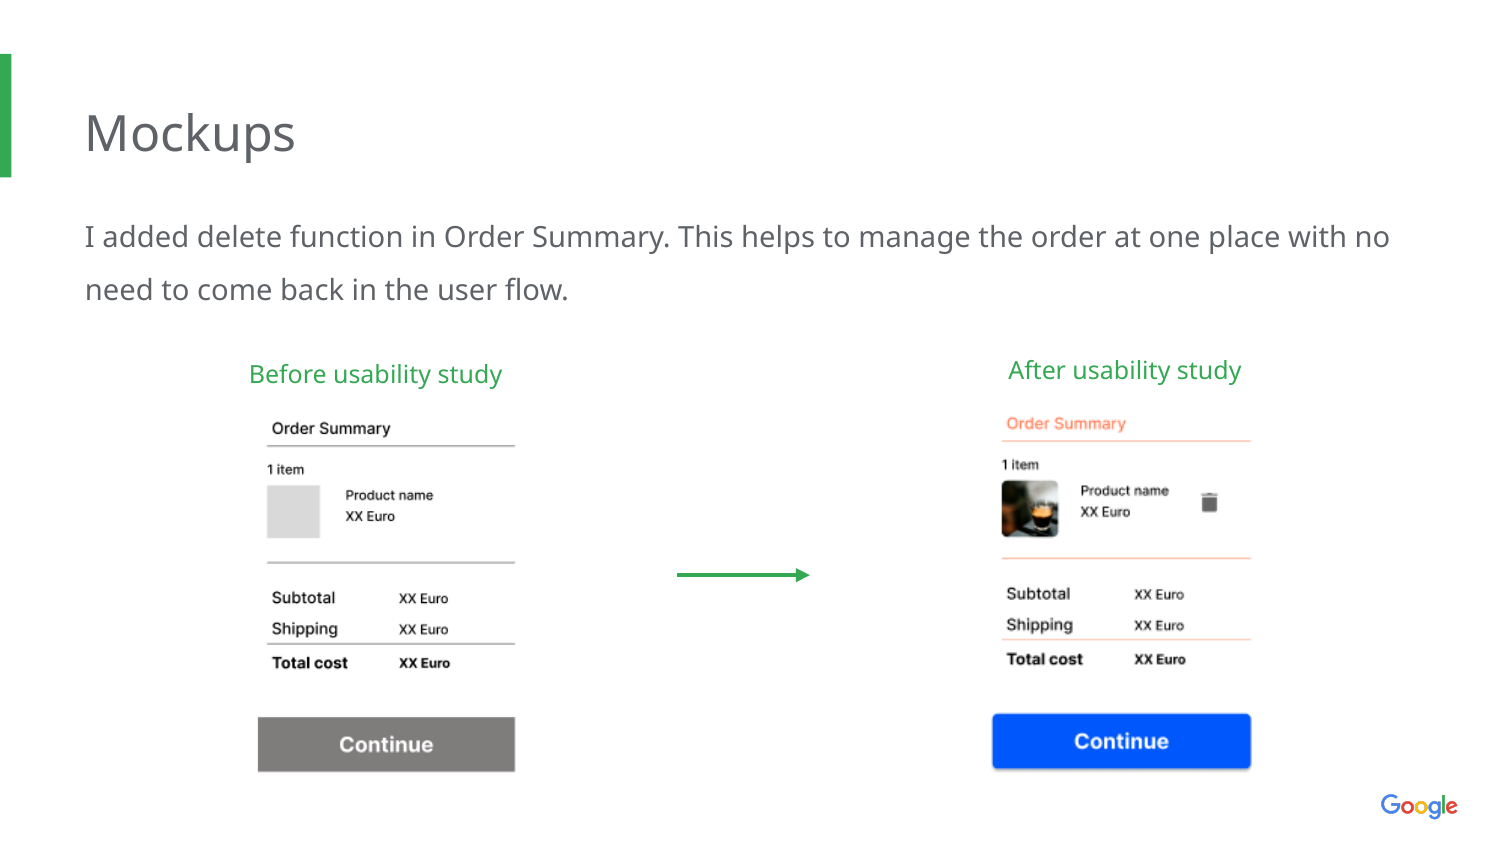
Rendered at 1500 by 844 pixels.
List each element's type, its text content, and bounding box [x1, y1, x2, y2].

text_box Mockups [84, 85, 1234, 176]
picture [242, 403, 543, 806]
text_box After usability study [932, 339, 1319, 400]
picture [1381, 794, 1458, 820]
text_box I added delete function in Order Summary. This helps to manage the order at one place with no need to come back in the user flow. [84, 186, 1441, 321]
picture [974, 409, 1276, 800]
text_box Before usability study [182, 343, 569, 403]
